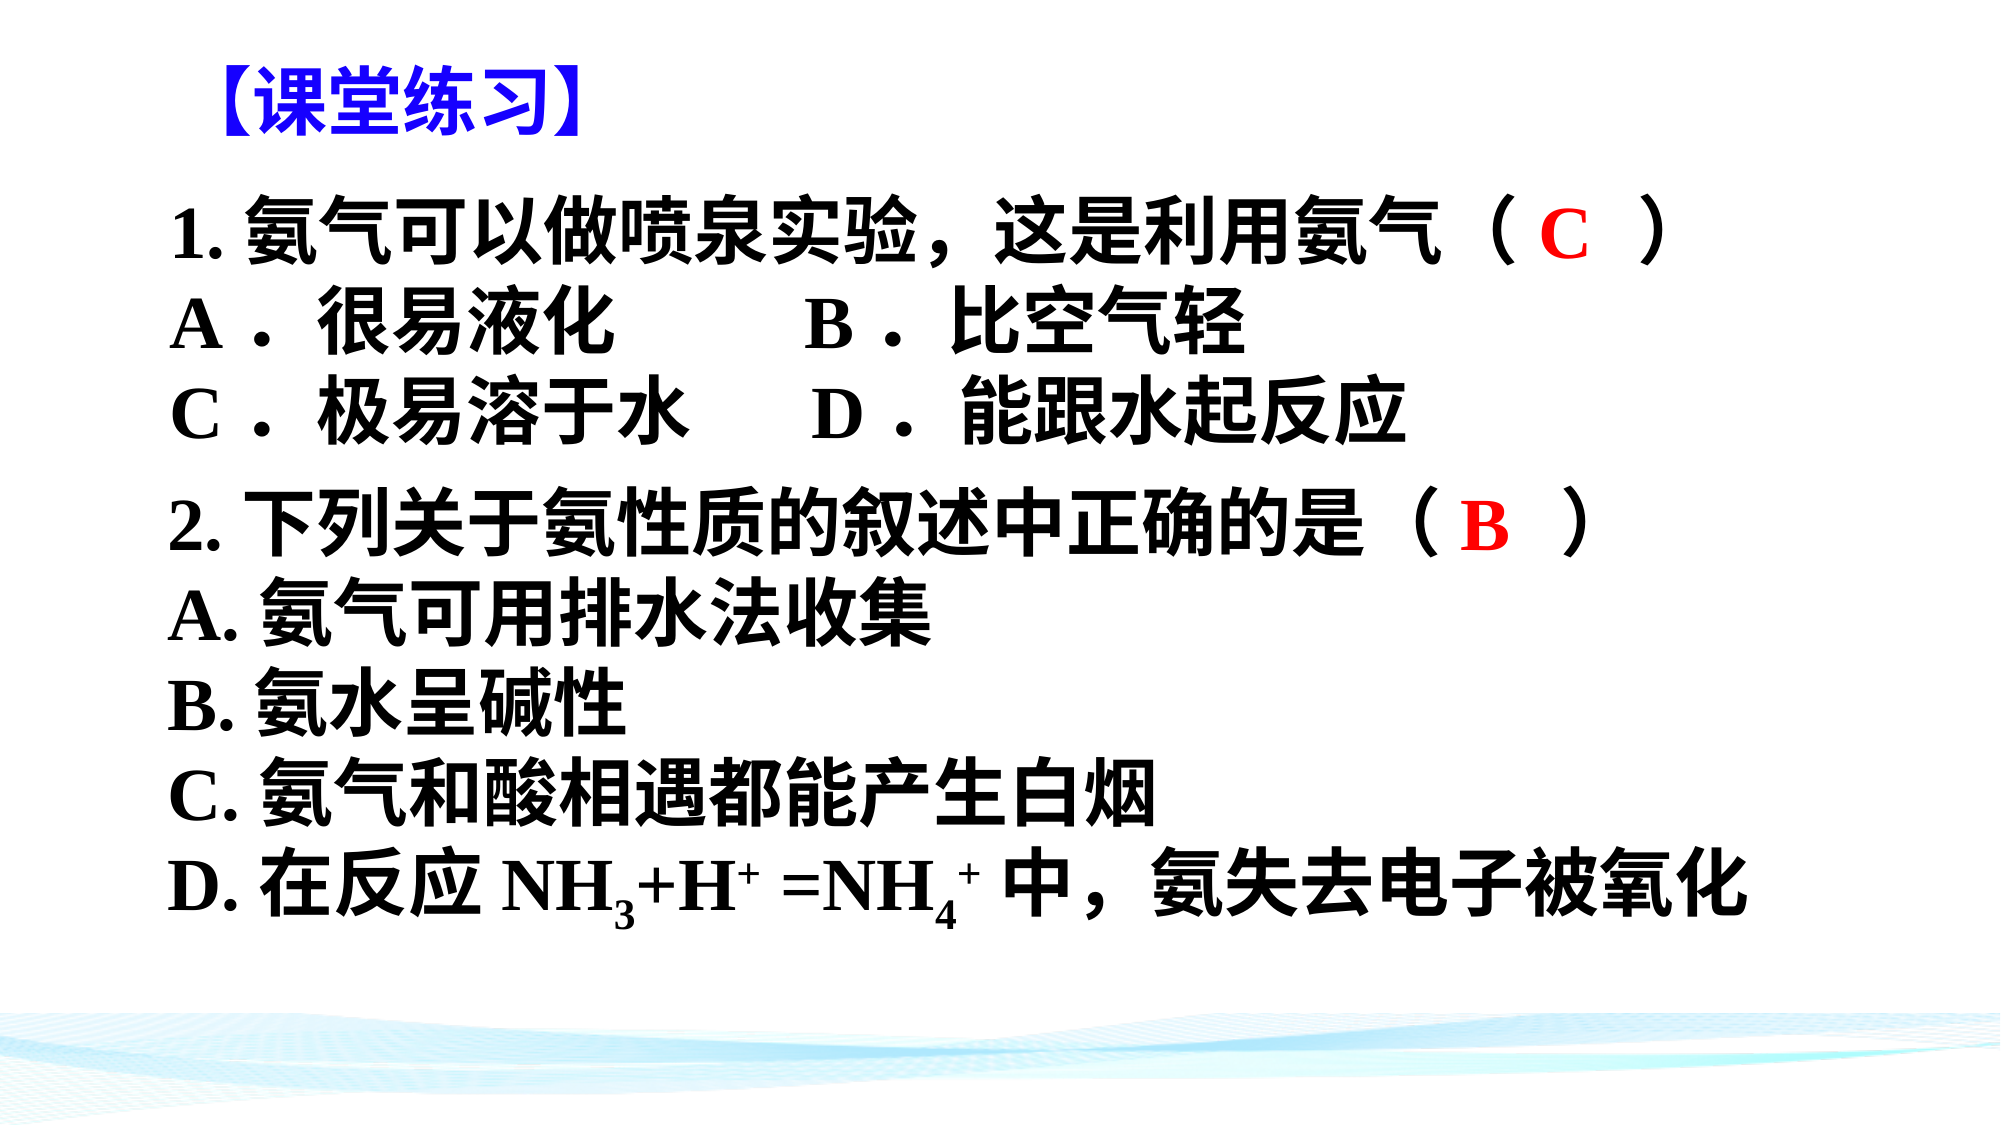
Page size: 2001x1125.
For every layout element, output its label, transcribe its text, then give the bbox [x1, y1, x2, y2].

text_box C [1523, 176, 1659, 282]
text_box B [1446, 468, 1659, 573]
picture [0, 1013, 2001, 1125]
text_box 2.下列关于氨性质的叙述中正确的是（ ） A.氨气可用排水法收集 B.氨水呈碱性 C.氨气和酸相遇都能产生白烟 D.在反应NH3+H+ =NH4+中，氨失去电子被氧化 [152, 468, 1889, 946]
text_box 1.氨气可以做喷泉实验，这是利用氨气（ ） A．很易液化 B．比空气轻 C．极易溶于水 D．能跟水起反应 [154, 176, 1831, 462]
text_box 【课堂练习】 [153, 46, 652, 161]
